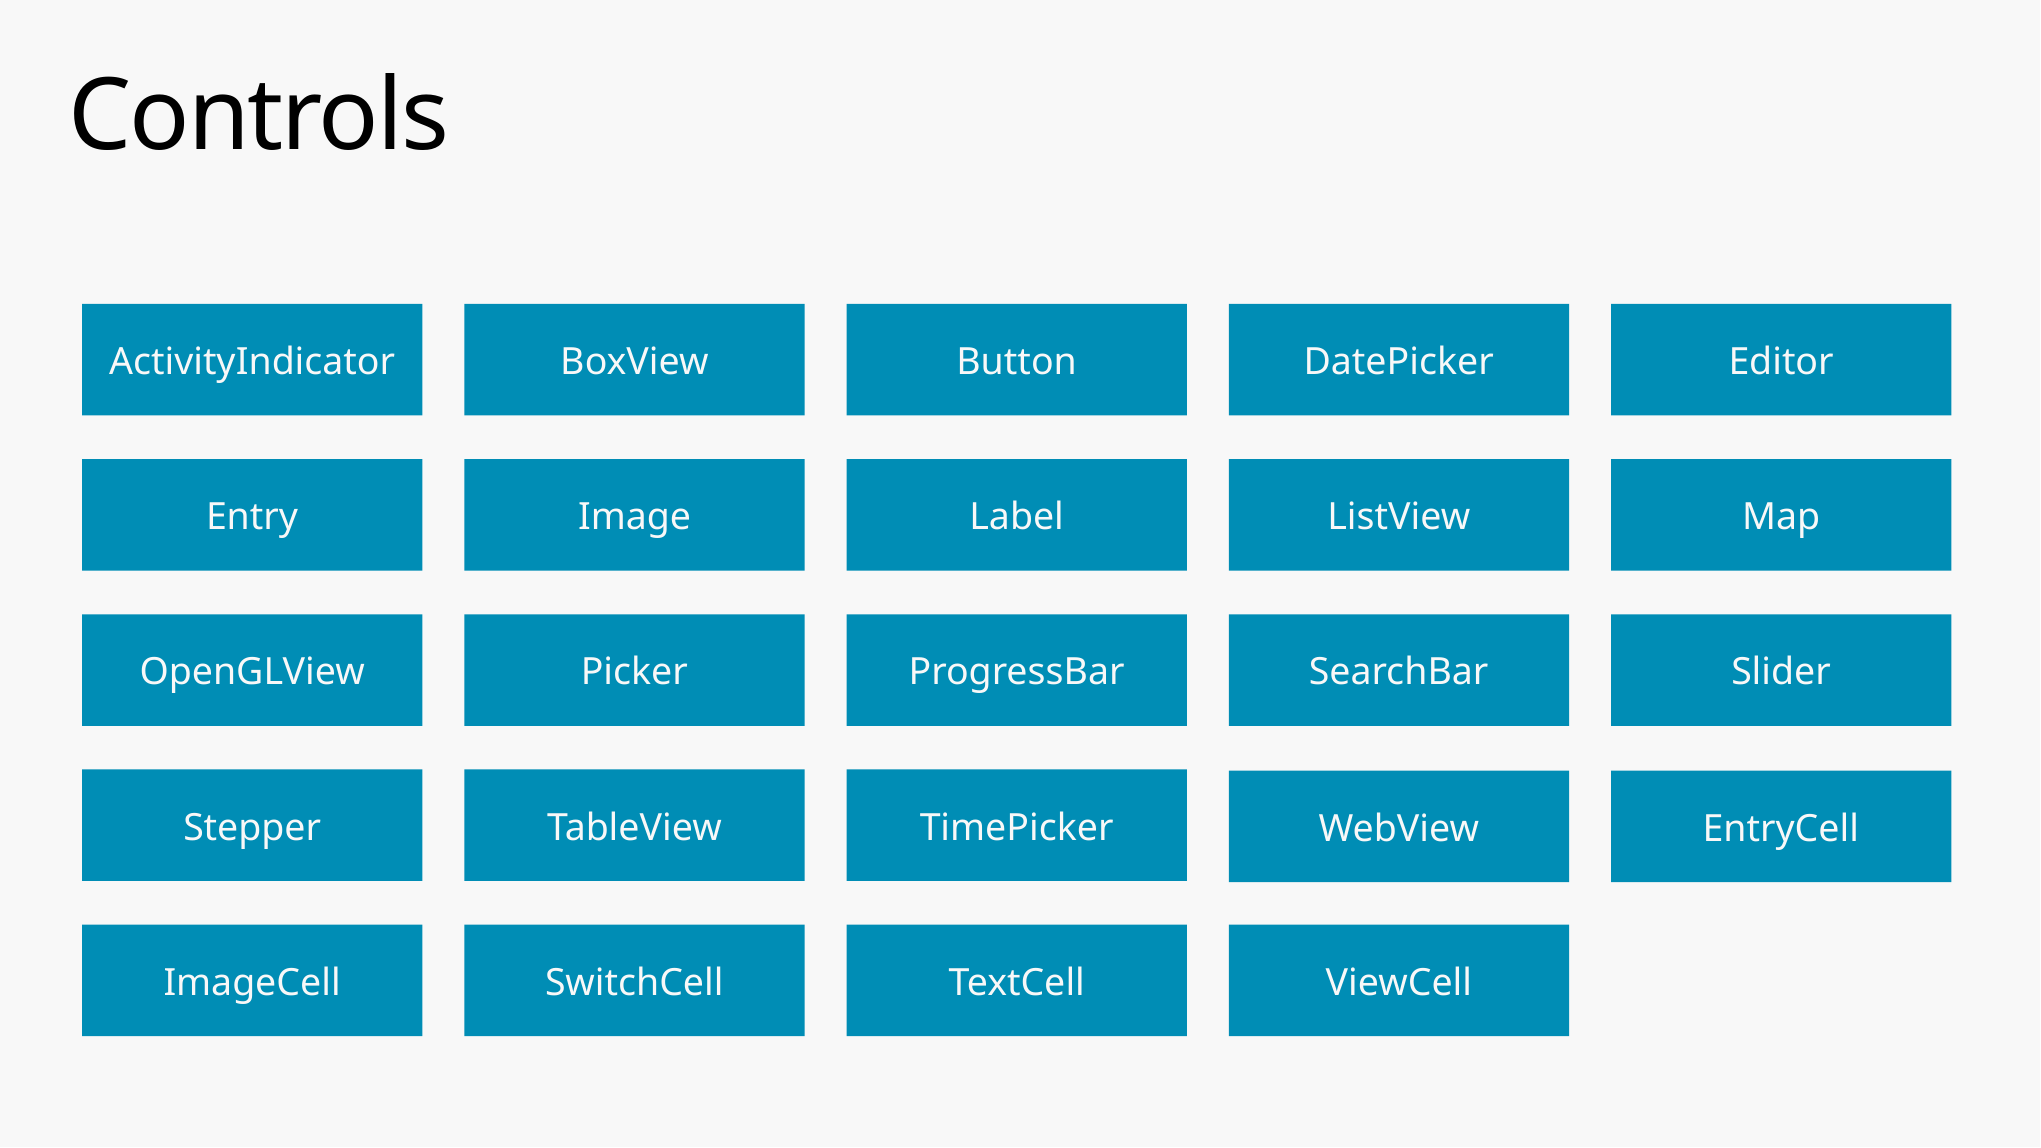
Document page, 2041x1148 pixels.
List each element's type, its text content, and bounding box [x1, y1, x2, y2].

text_box Slider [1610, 614, 1952, 727]
text_box DatePicker [1228, 303, 1570, 416]
text_box ProgressBar [846, 614, 1188, 727]
text_box TableView [464, 769, 805, 882]
text_box Image [464, 458, 805, 571]
text_box Map [1610, 458, 1952, 571]
text_box SearchBar [1228, 614, 1570, 727]
text_box Button [846, 303, 1188, 416]
text_box BoxView [464, 303, 805, 416]
text_box ActivityIndicator [81, 303, 423, 416]
text_box WebView [1228, 770, 1570, 883]
text_box Label [846, 458, 1188, 571]
text_box SwitchCell [464, 924, 805, 1037]
text_box Picker [464, 614, 805, 727]
text_box ListView [1228, 458, 1570, 571]
text_box ViewCell [1228, 924, 1570, 1037]
text_box OpenGLView [81, 614, 423, 727]
text_box ImageCell [81, 924, 423, 1037]
text_box TextCell [846, 924, 1188, 1037]
text_box Editor [1610, 303, 1952, 416]
text_box TimePicker [846, 769, 1188, 882]
title Controls [45, 48, 1996, 199]
text_box Stepper [81, 769, 423, 882]
text_box Entry [81, 458, 423, 571]
text_box EntryCell [1610, 770, 1952, 883]
